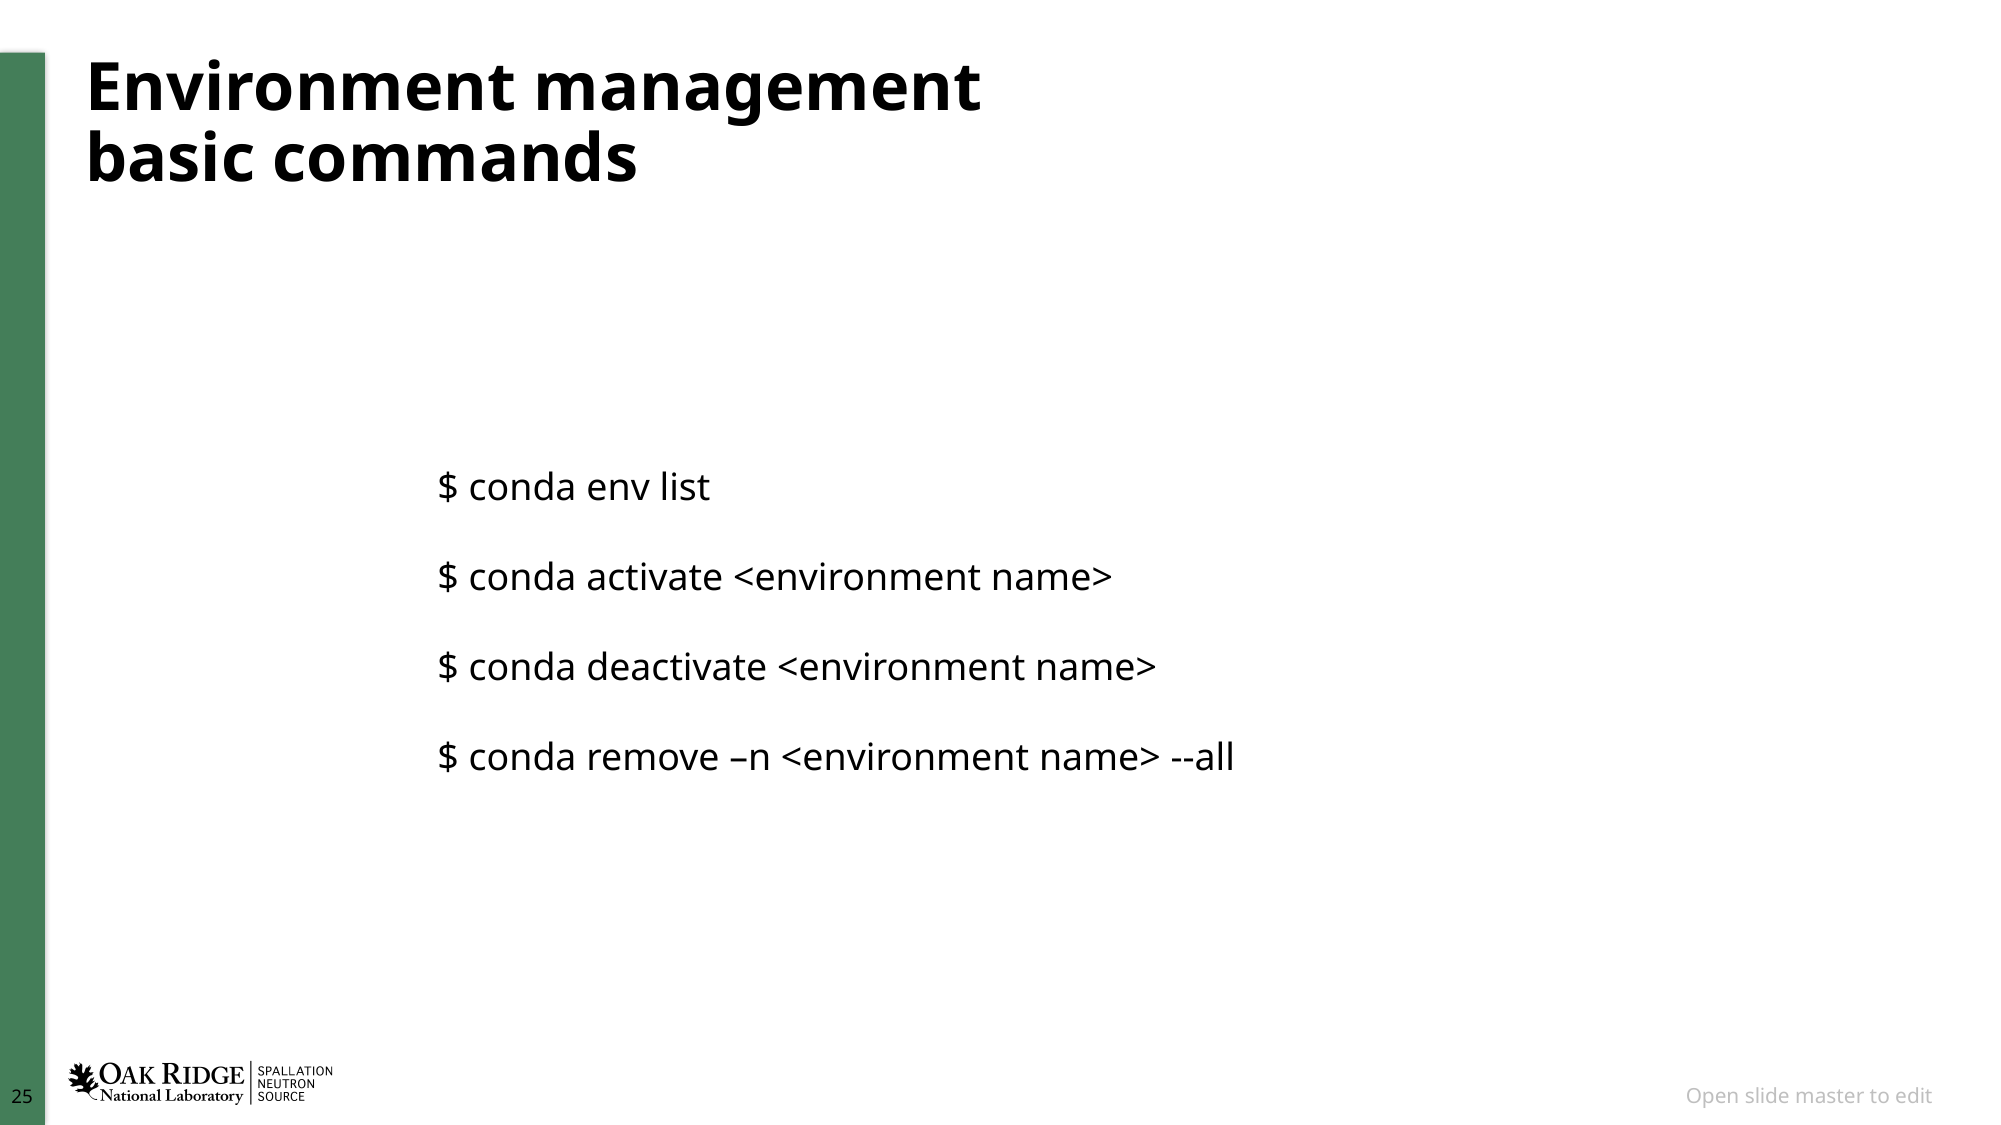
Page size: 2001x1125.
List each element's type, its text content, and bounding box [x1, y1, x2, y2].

text_box $ conda env list $ conda activate <environment name> $ conda deactivate <environment name> $ conda remove –n <environment name> --all [422, 410, 1594, 786]
picture [66, 1058, 334, 1108]
title Environment management basic commands [70, 44, 1946, 206]
